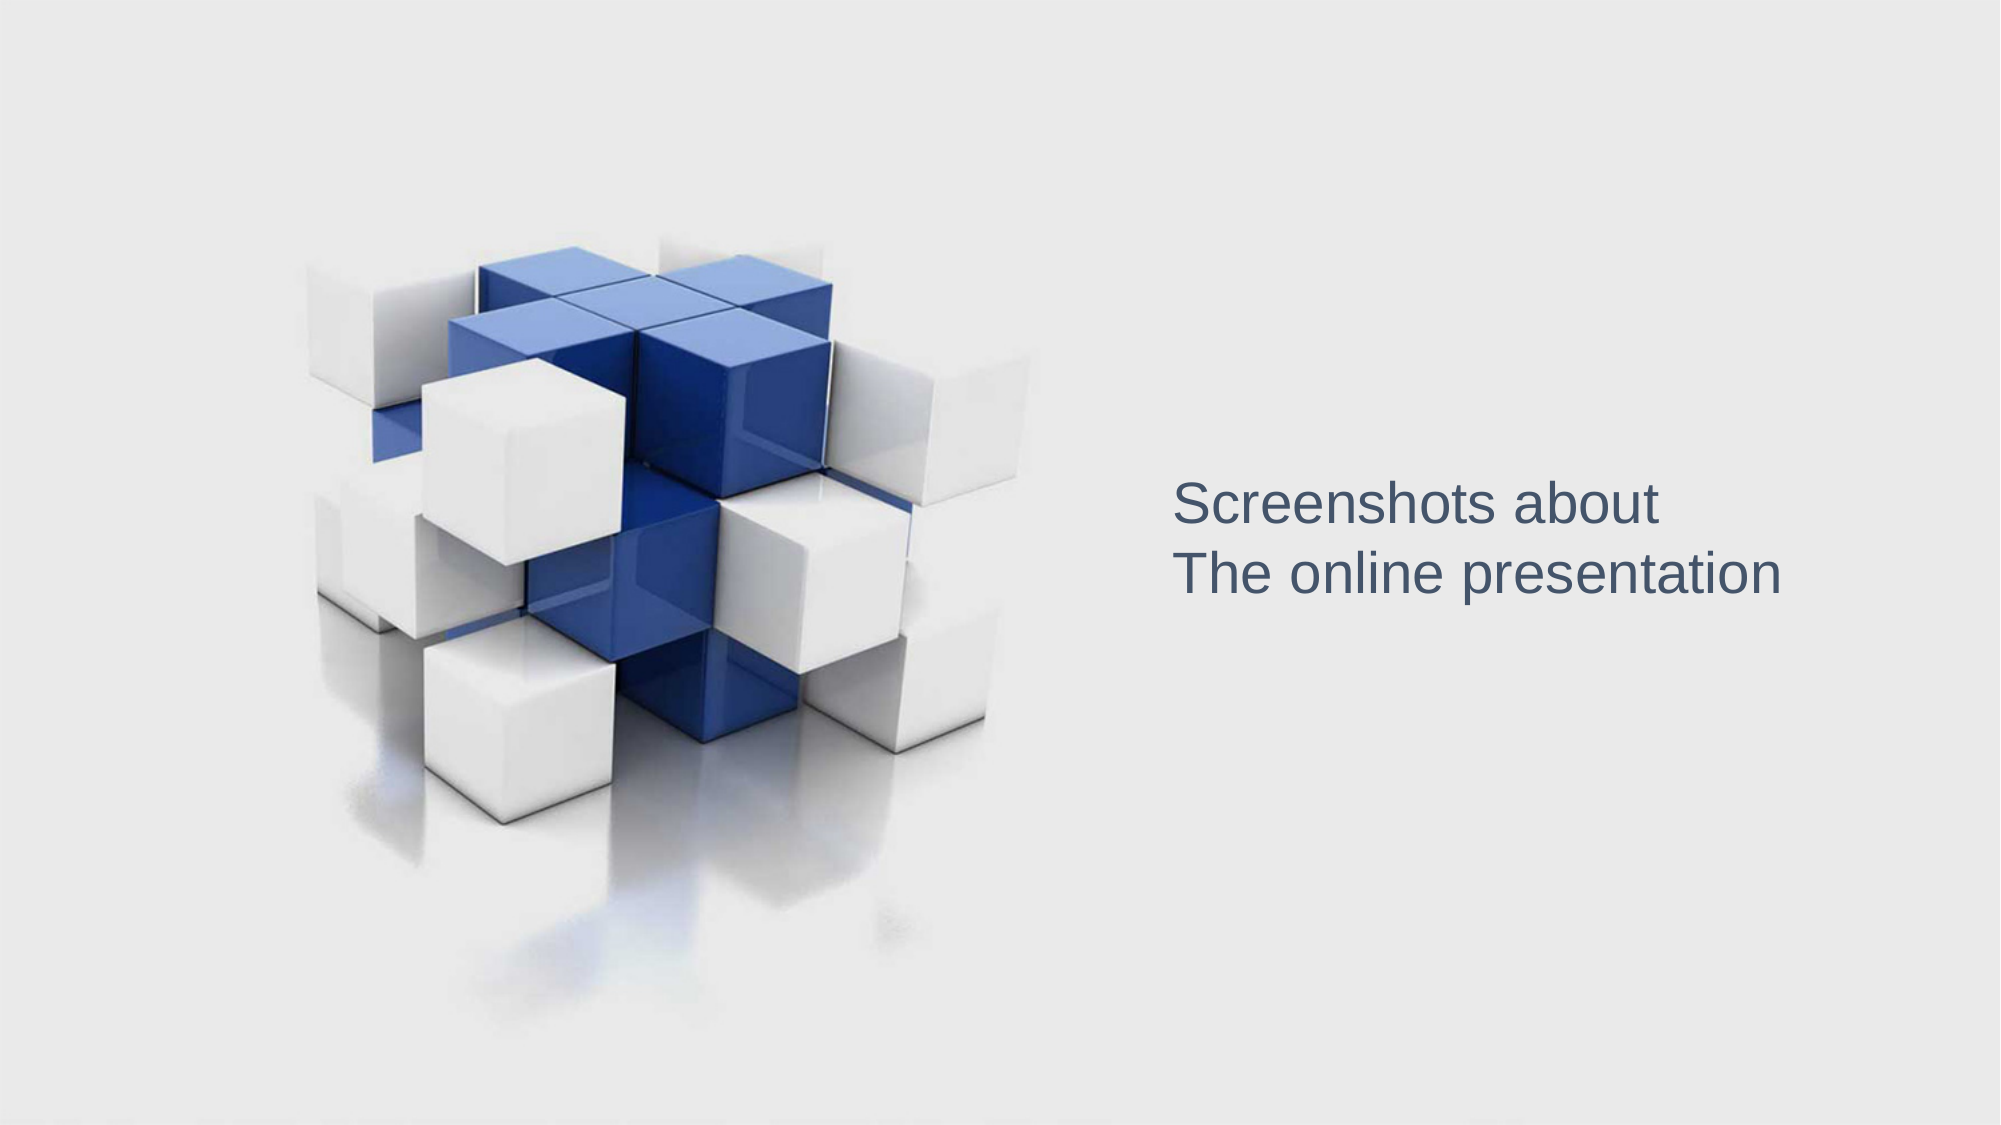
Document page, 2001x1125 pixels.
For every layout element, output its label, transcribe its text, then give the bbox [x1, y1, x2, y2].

text_box Screenshots about The online presentation [1158, 458, 1850, 613]
picture [0, 0, 2001, 1125]
